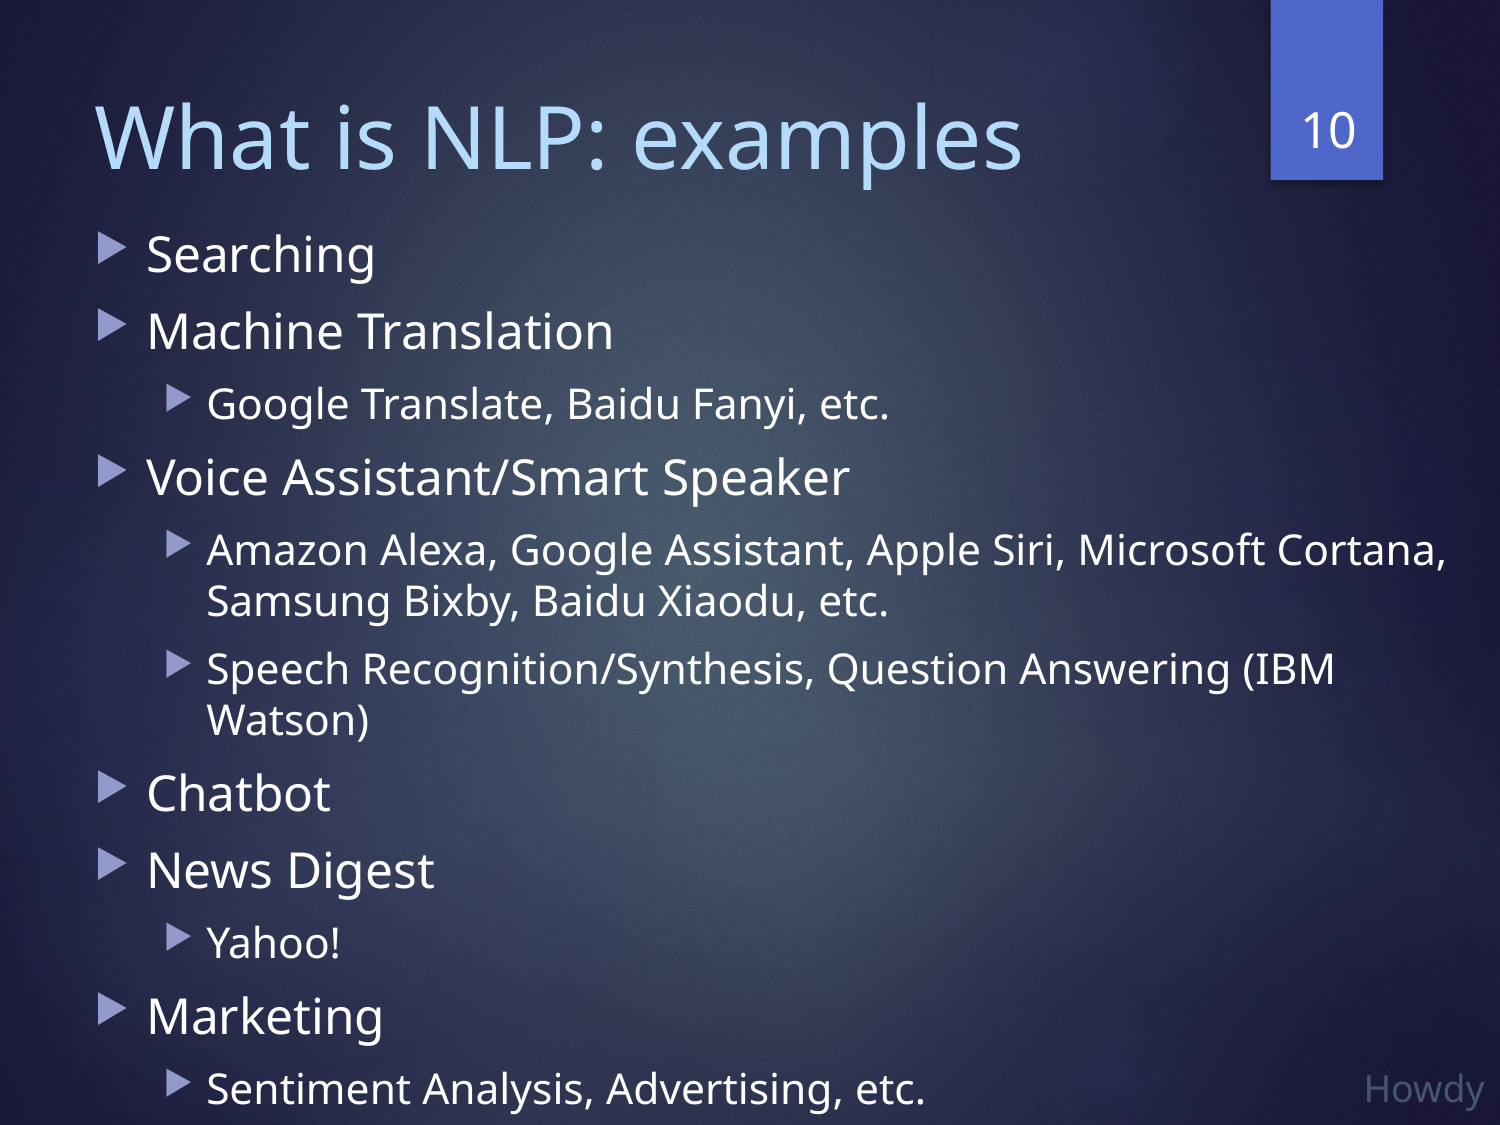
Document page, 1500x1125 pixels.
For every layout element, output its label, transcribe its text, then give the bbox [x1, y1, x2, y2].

title What is NLP: examples [79, 74, 1237, 215]
slide_number 10 [1277, 48, 1381, 175]
list Searching Machine Translation Google Translate, Baidu Fanyi, etc. Voice Assistant/Smart Speaker Amazon Alexa, Google Assistant, Apple Siri, Microsoft Cortana, Samsung Bixby, Baidu Xiaodu, etc. Speech Recognition/Synthesis, Question Answering (IBM Watson) Chatbot News Digest Yahoo! Marketing Sentiment Analysis, Advertising, etc. [79, 215, 1468, 1125]
